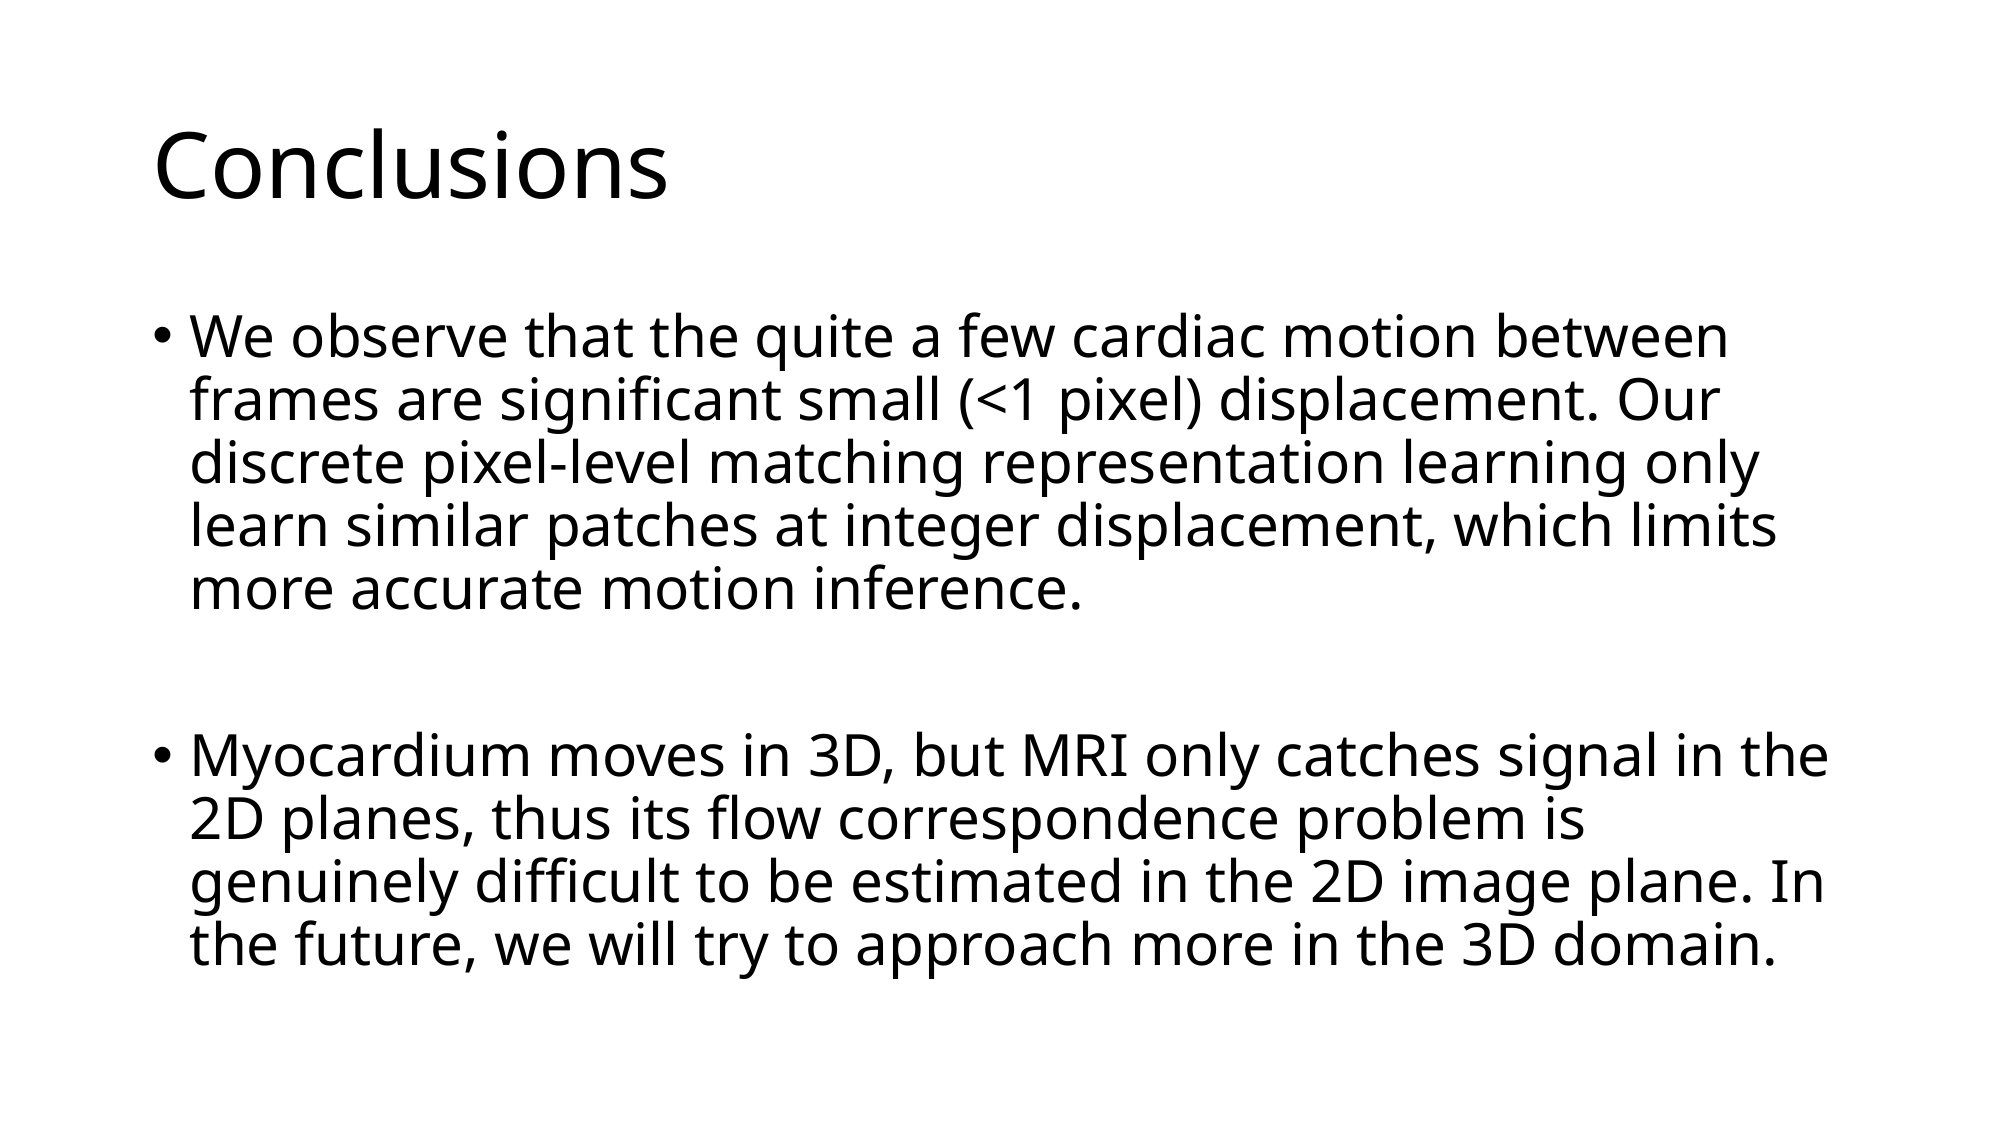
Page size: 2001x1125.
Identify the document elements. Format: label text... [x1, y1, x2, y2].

list We observe that the quite a few cardiac motion between frames are significant small (<1 pixel) displacement. Our discrete pixel-level matching representation learning only learn similar patches at integer displacement, which limits more accurate motion inference. Myocardium moves in 3D, but MRI only catches signal in the 2D planes, thus its flow correspondence problem is genuinely difficult to be estimated in the 2D image plane. In the future, we will try to approach more in the 3D domain. [137, 299, 1863, 1014]
title Conclusions [137, 59, 1863, 278]
